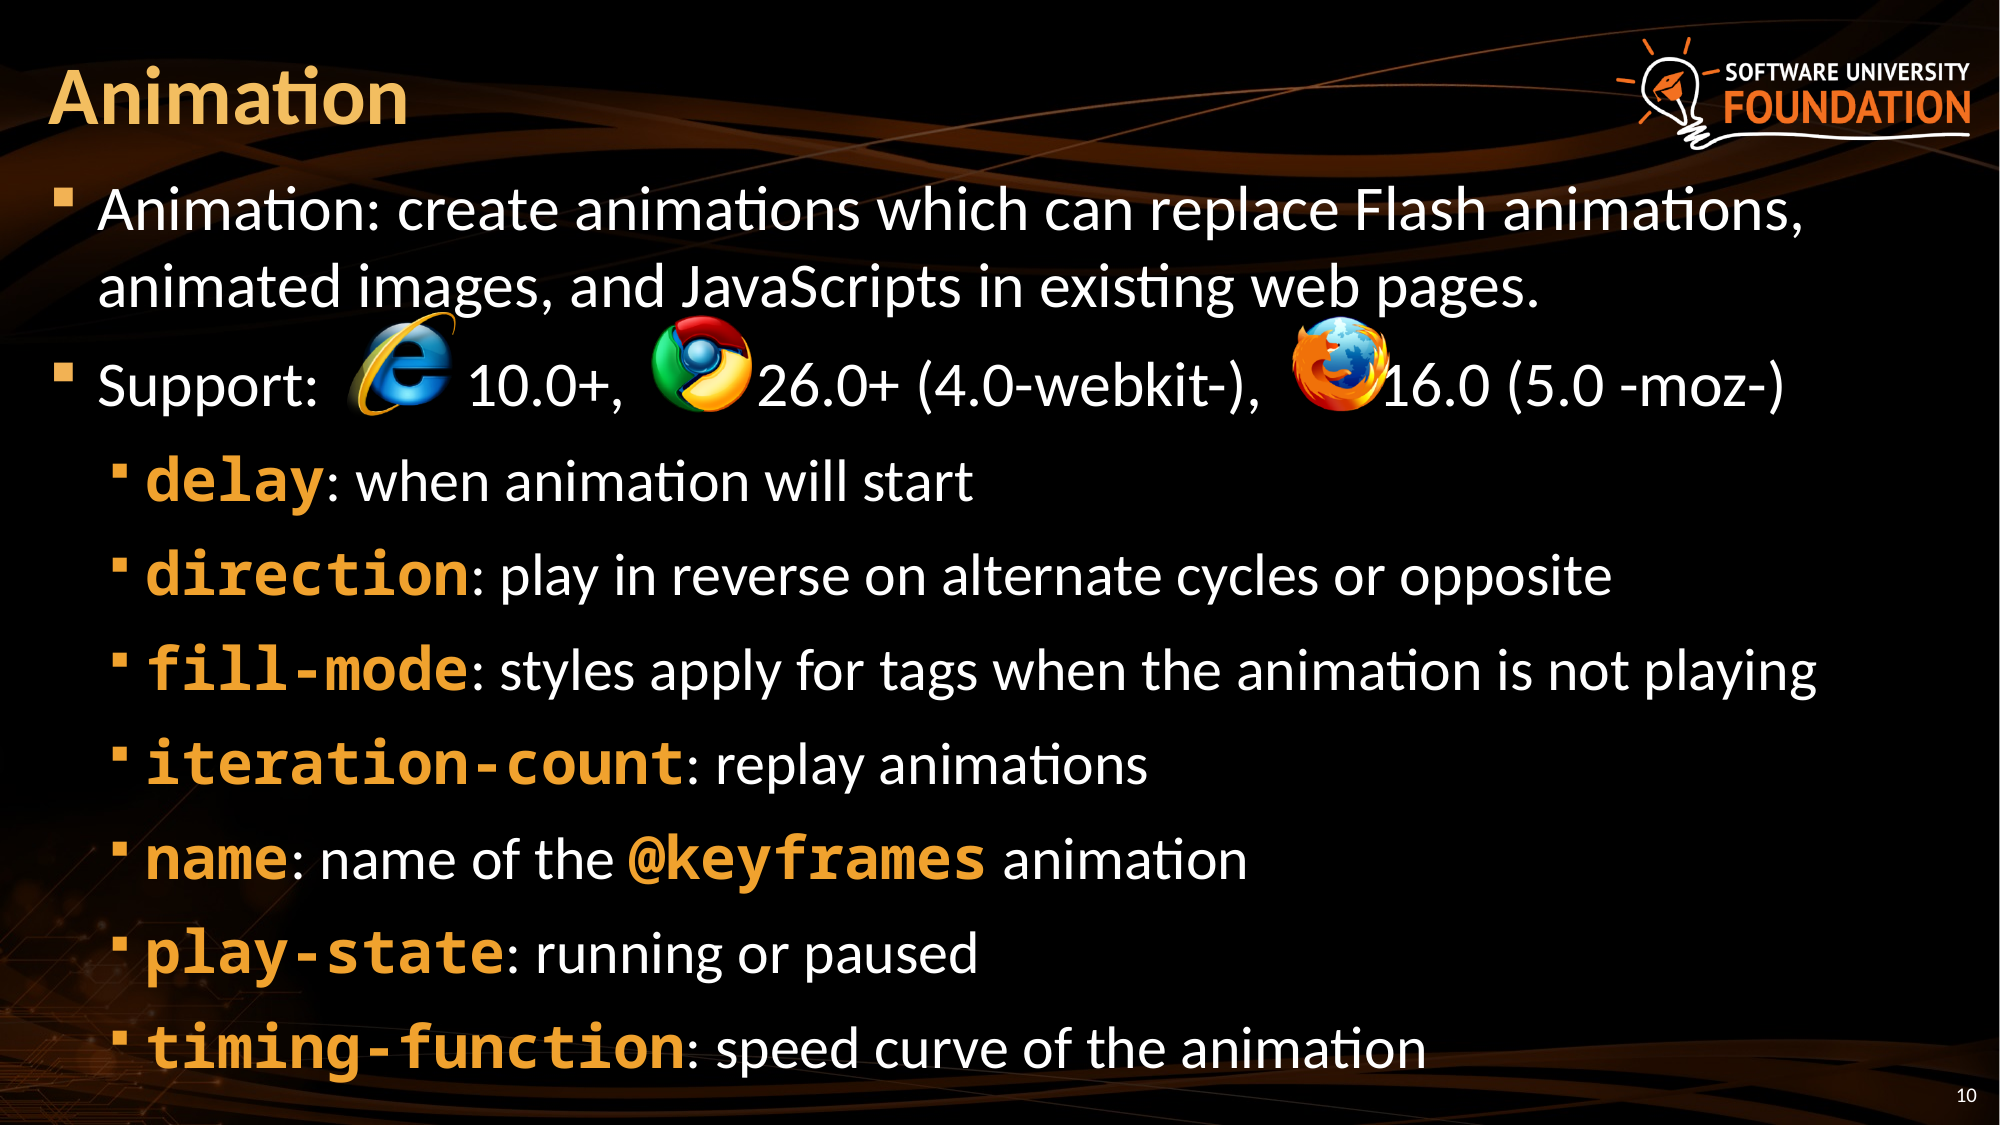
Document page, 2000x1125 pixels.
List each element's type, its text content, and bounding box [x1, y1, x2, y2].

slide_number 10 [1882, 1074, 1983, 1113]
list Animation: create animations which can replace Flash animations, animated images, and JavaScripts in existing web pages. Support: 10.0+, 26.0+ (4.0-webkit-), 16.0 (5.0 -moz-) delay: when animation will start direction: play in reverse on alternate cycles or opposite fill-mode: styles apply for tags when the animation is not playing iteration-count: replay animations name: name of the @keyframes animation play-state: running or paused timing-function: speed curve of the animation [30, 161, 1983, 1100]
title Animation [30, 6, 1602, 189]
picture [0, 0, 2000, 1125]
